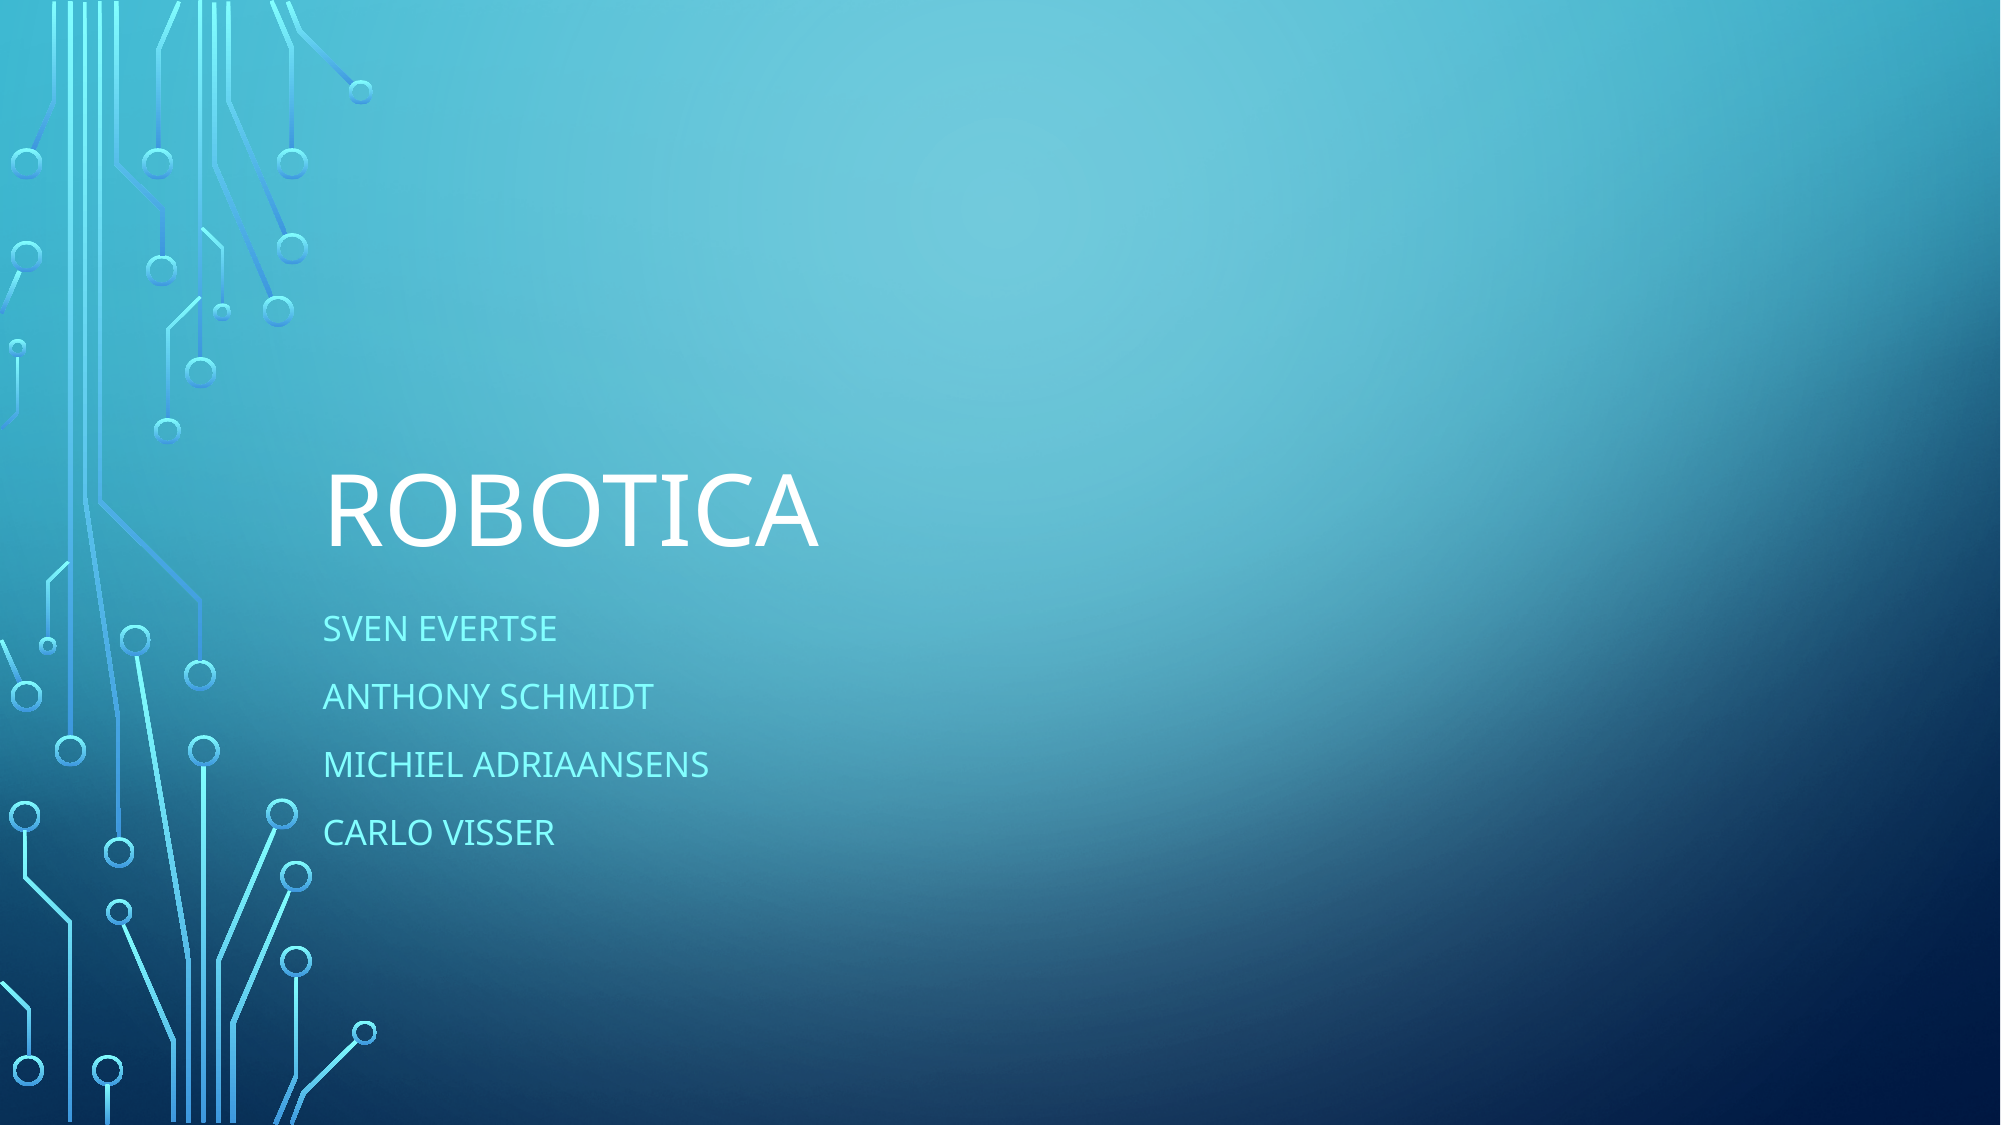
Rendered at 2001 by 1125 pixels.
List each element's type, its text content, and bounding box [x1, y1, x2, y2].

subtitle Sven evertse Anthony Schmidt Michiel Adriaansens Carlo visser [307, 590, 1750, 863]
title Robotica [307, 184, 1750, 576]
